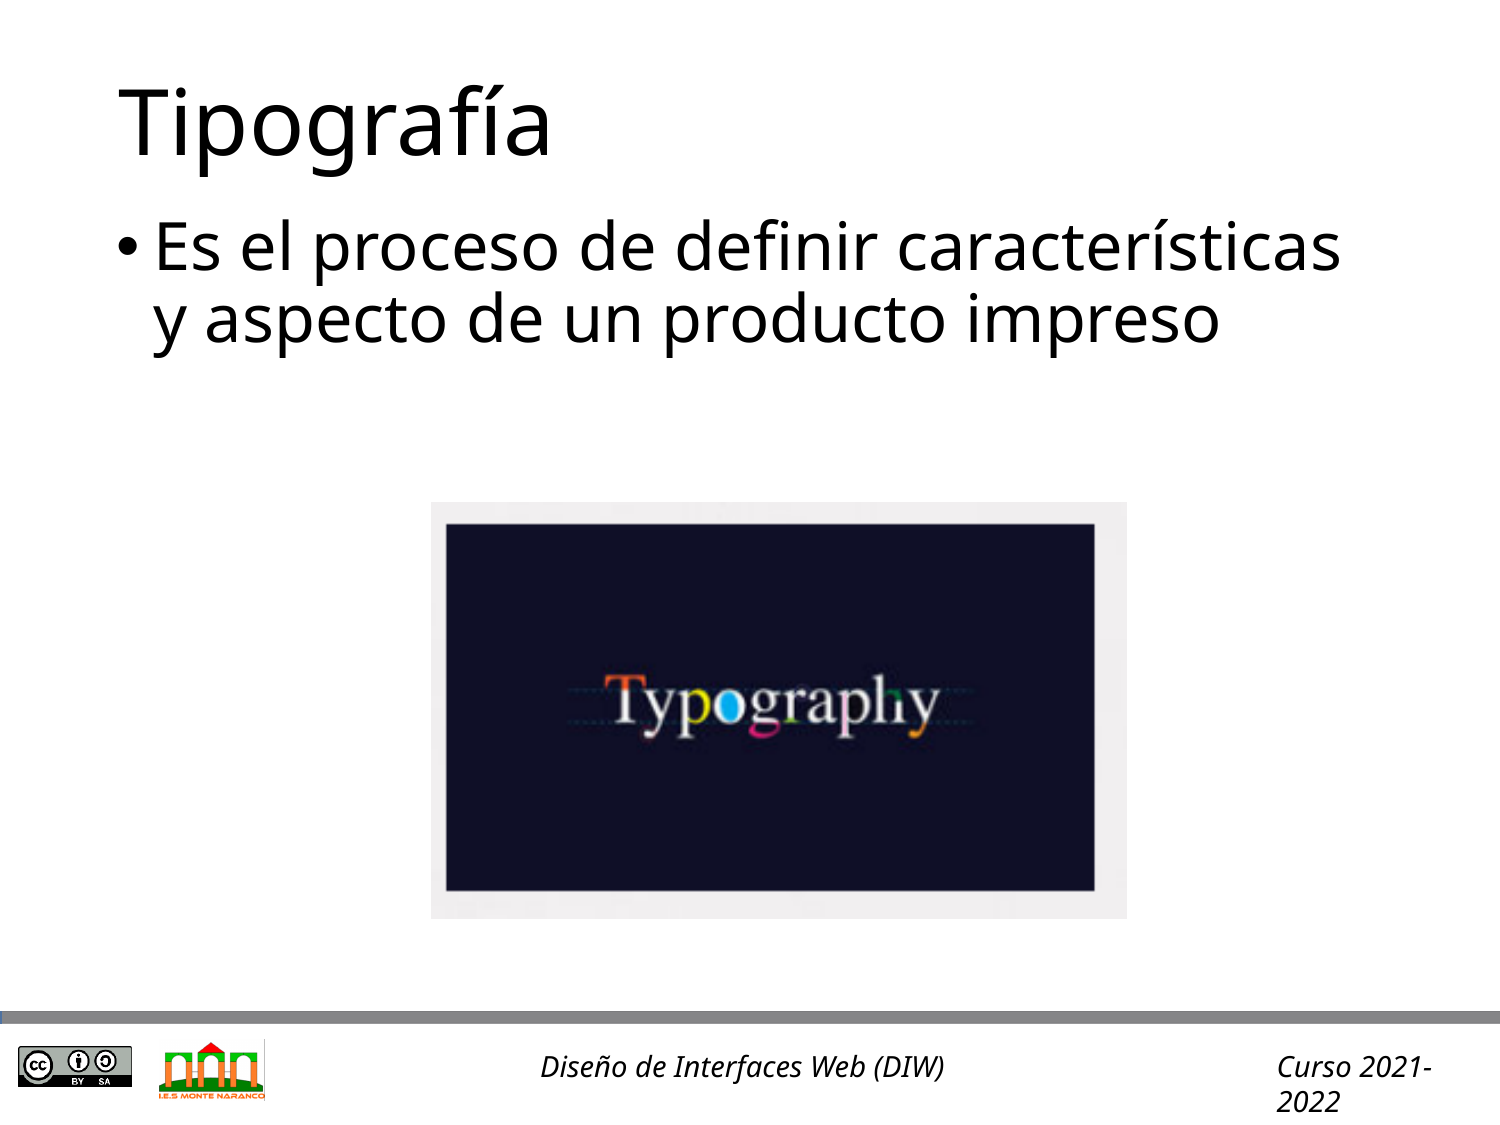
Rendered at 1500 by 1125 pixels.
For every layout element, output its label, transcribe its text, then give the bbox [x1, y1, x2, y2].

picture [0, 904, 1500, 1102]
title Tipografía [103, 16, 1397, 235]
picture [1297, 1093, 1305, 1102]
list Es el proceso de definir características y aspecto de un producto impreso [101, 205, 1395, 920]
picture [430, 502, 1127, 919]
